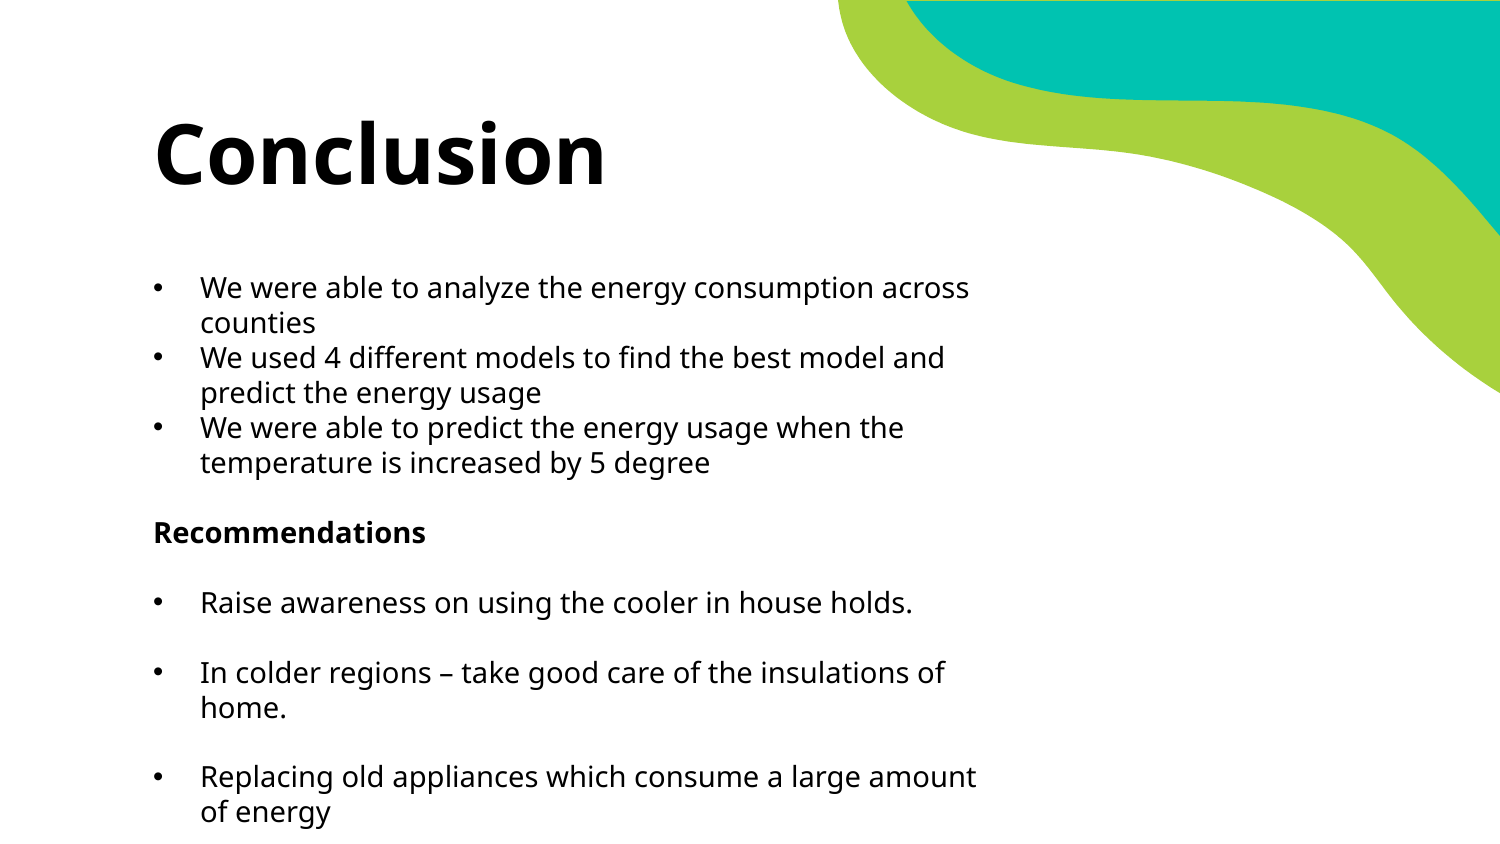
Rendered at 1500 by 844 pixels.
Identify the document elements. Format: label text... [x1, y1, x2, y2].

subtitle We were able to analyze the energy consumption across counties We used 4 different models to find the best model and predict the energy usage We were able to predict the energy usage when the temperature is increased by 5 degree Recommendations Raise awareness on using the cooler in house holds. In colder regions – take good care of the insulations of home. Replacing old appliances which consume a large amount of energy [138, 254, 1000, 538]
title Conclusion [138, 47, 887, 254]
